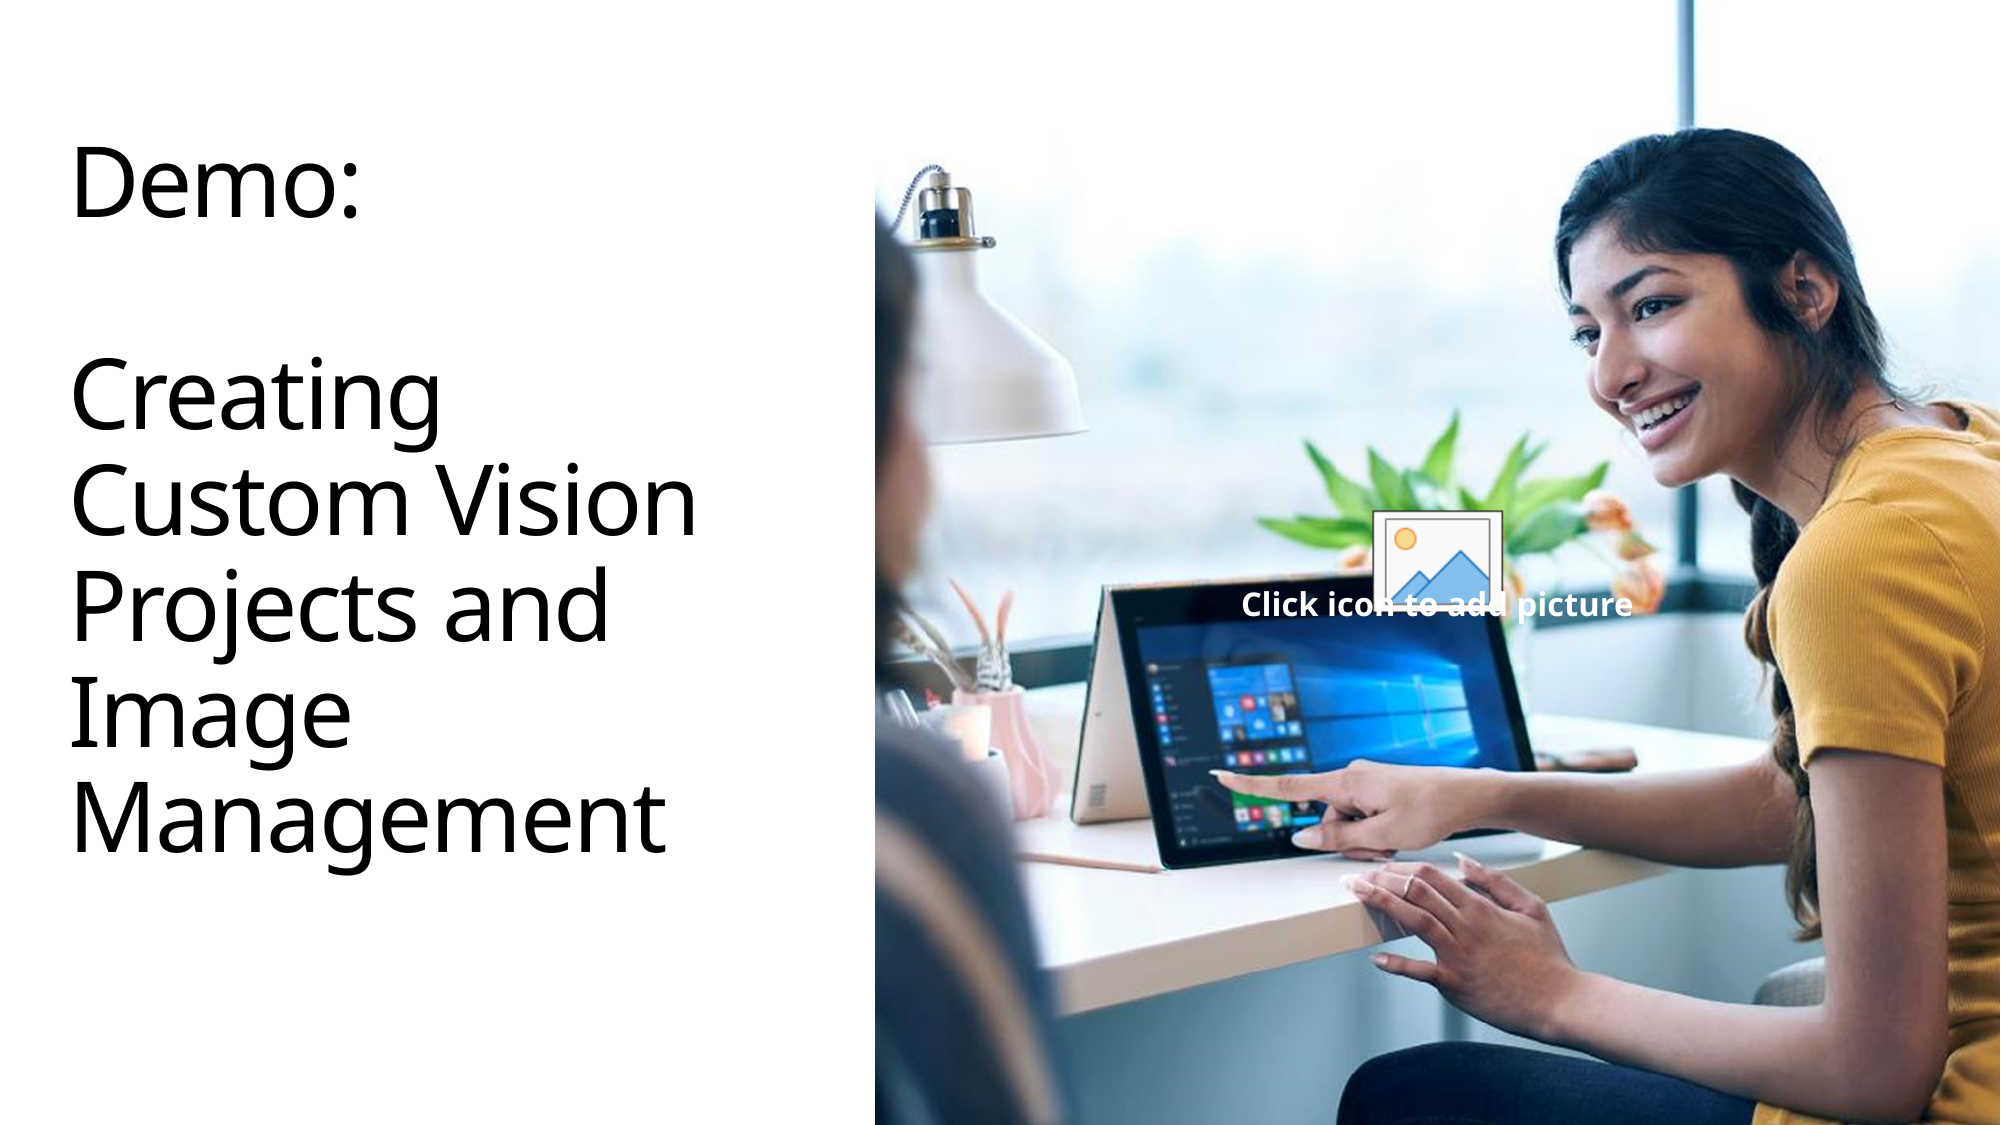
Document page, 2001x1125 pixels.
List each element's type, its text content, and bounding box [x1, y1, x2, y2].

title Demo: Creating Custom Vision Projects and Image Management [44, 173, 853, 952]
picture [874, 0, 2000, 1125]
